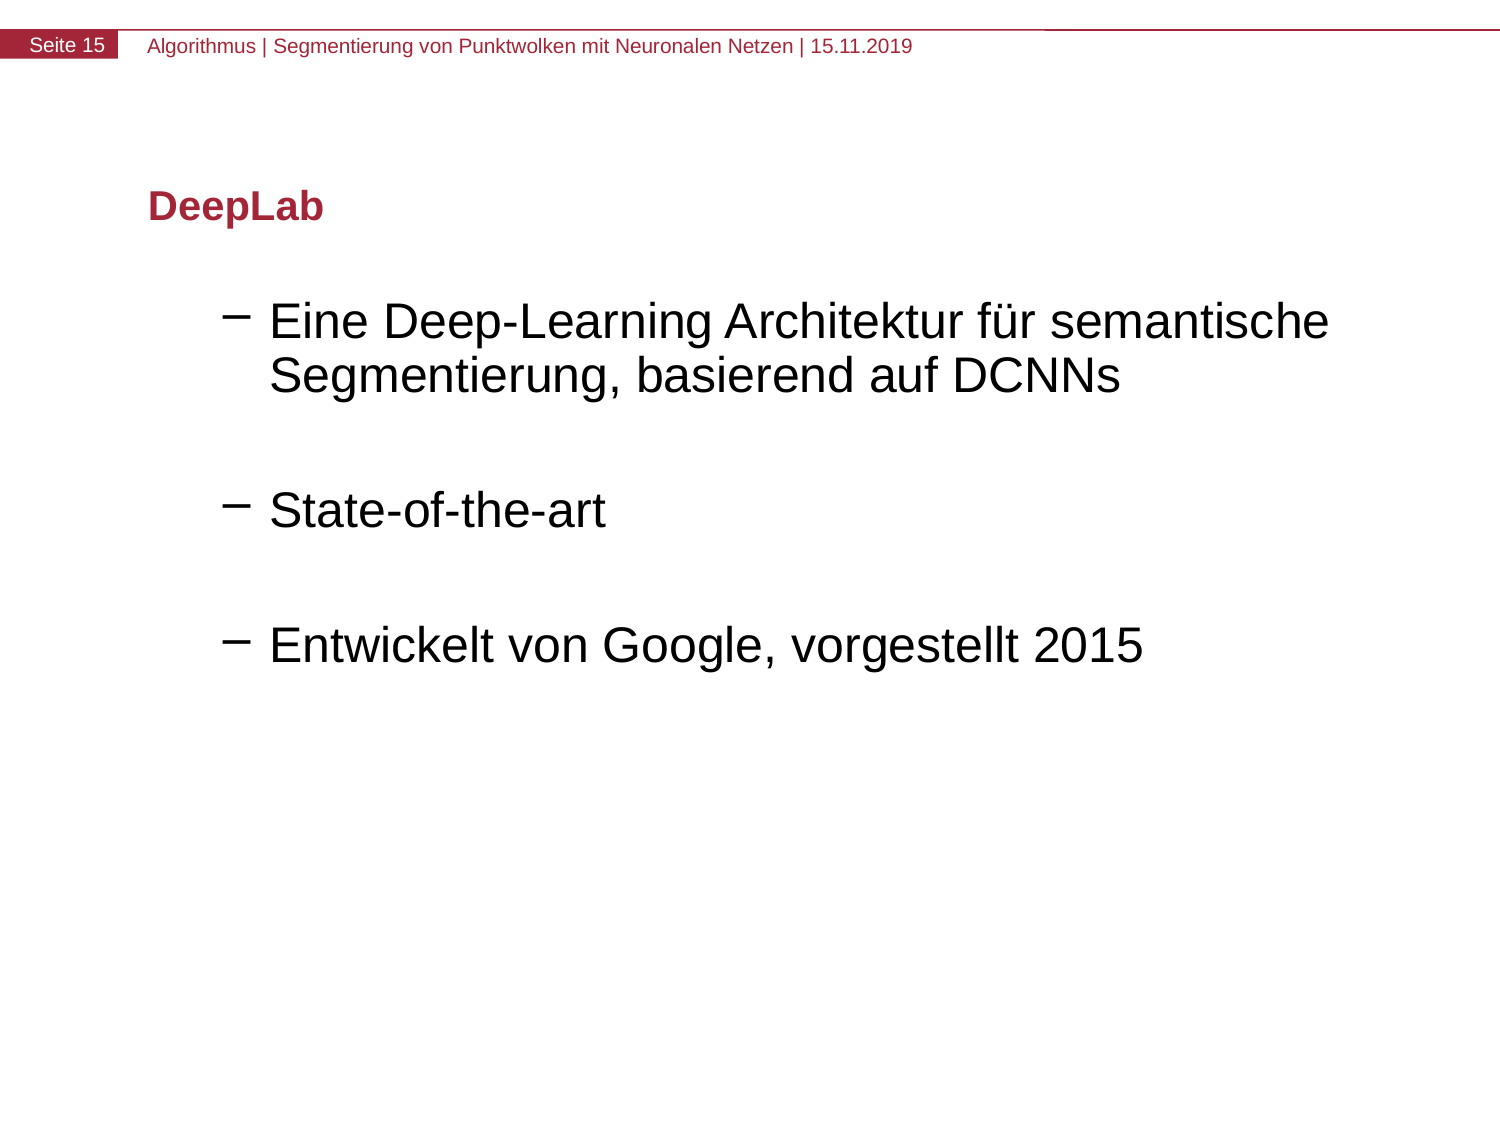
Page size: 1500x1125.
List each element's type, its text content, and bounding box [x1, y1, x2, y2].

title DeepLab [132, 149, 1413, 258]
list Eine Deep-Learning Architektur für semantische Segmentierung, basierend auf DCNNs State-of-the-art Entwickelt von Google, vorgestellt 2015 [132, 287, 1371, 888]
